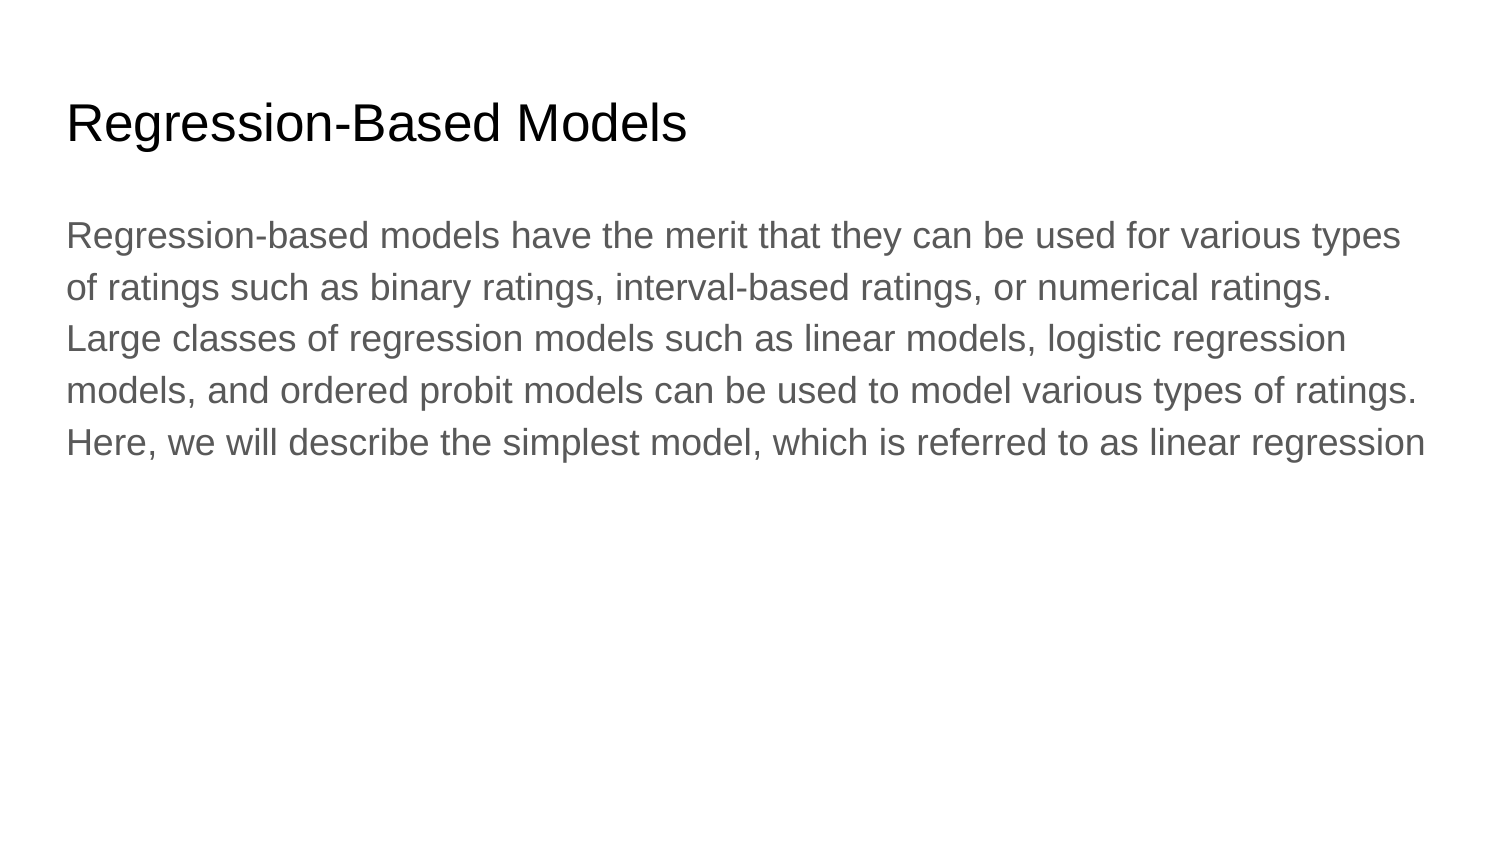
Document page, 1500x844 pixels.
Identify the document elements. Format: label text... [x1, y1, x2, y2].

list Regression-based models have the merit that they can be used for various types of ratings such as binary ratings, interval-based ratings, or numerical ratings. Large classes of regression models such as linear models, logistic regression models, and ordered probit models can be used to model various types of ratings. Here, we will describe the simplest model, which is referred to as linear regression [51, 189, 1449, 750]
title Regression-Based Models [51, 72, 1449, 167]
